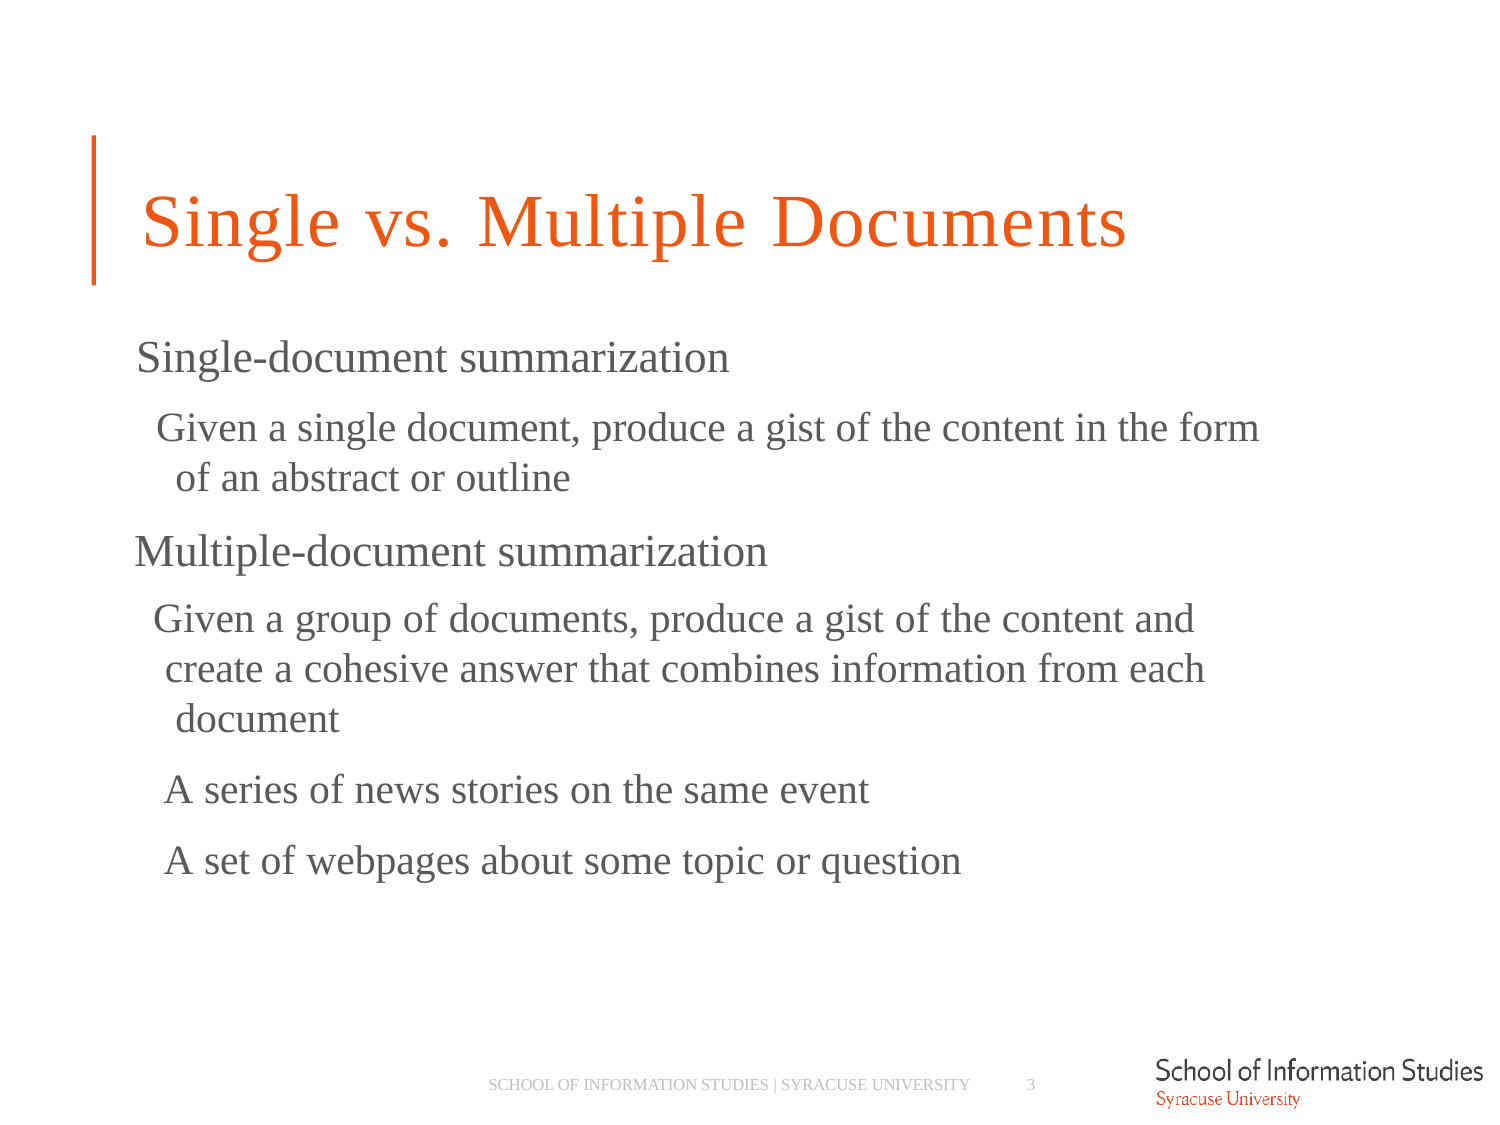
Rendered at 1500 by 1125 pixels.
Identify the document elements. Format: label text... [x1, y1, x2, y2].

picture [1156, 1058, 1483, 1109]
text_box Single-document summarization ­ Given a single document, produce a gist of the content in the form of an abstract or outline Multiple-document summarization ­ Given a group of documents, produce a gist of the content and create a cohesive answer that combines information from each document ­ A series of news stories on the same event ­ A set of webpages about some topic or question [134, 304, 1271, 883]
footer SCHOOL OF INFORMATION STUDIES | SYRACUSE UNIVERSITY [486, 1073, 979, 1125]
text_box 3 [1020, 1073, 1042, 1094]
title Single vs. Multiple Documents [138, 169, 1138, 304]
